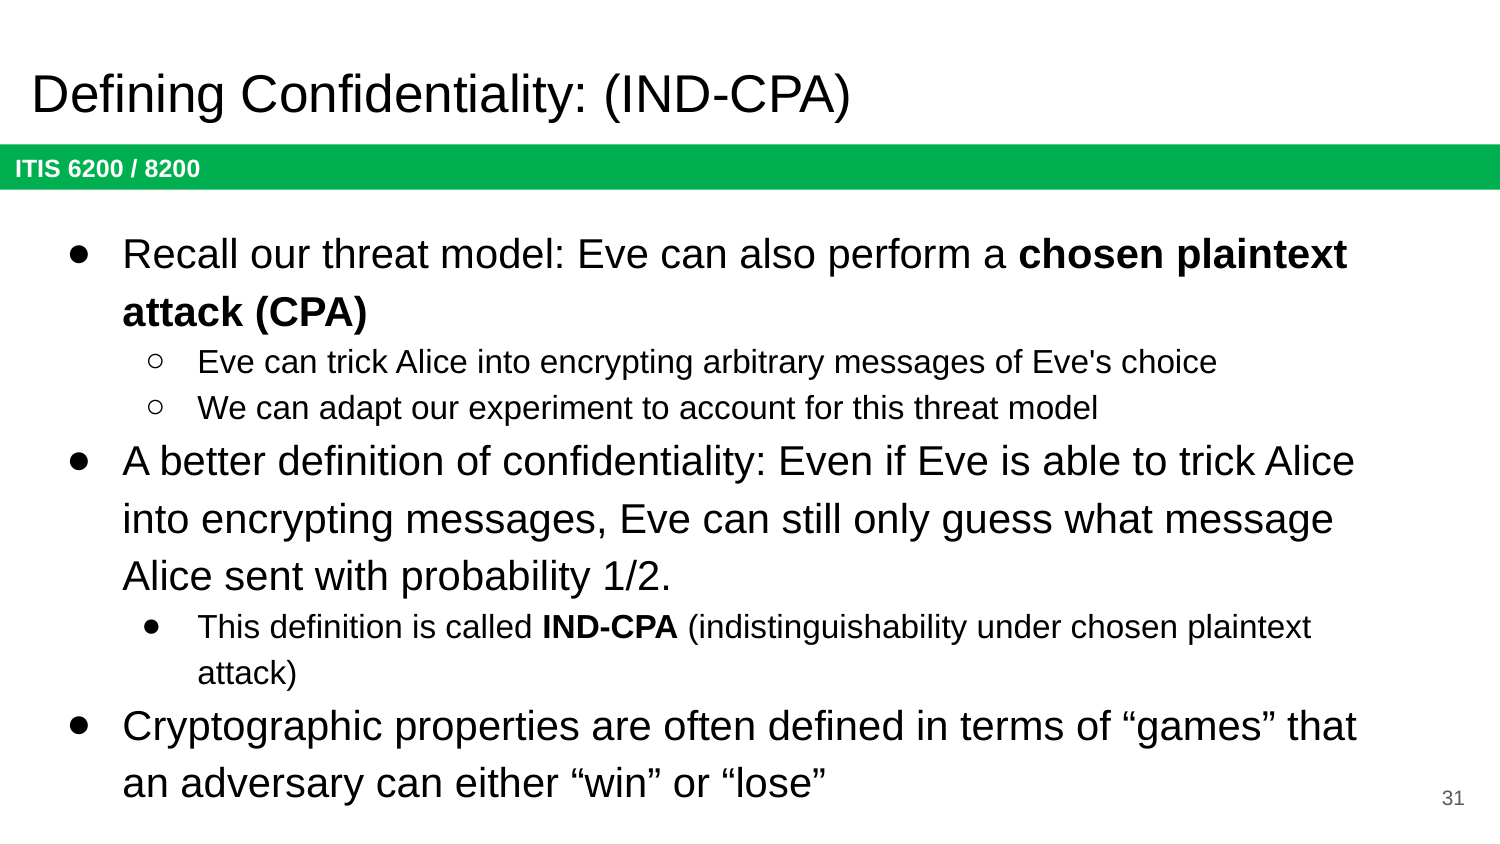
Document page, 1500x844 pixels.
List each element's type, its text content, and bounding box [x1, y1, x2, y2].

list Recall our threat model: Eve can also perform a chosen plaintext attack (CPA) Eve can trick Alice into encrypting arbitrary messages of Eve's choice We can adapt our experiment to account for this threat model A better definition of confidentiality: Even if Eve is able to trick Alice into encrypting messages, Eve can still only guess what message Alice sent with probability 1/2. This definition is called IND-CPA (indistinguishability under chosen plaintext attack) Cryptographic properties are often defined in terms of “games” that an adversary can either “win” or “lose” [32, 204, 1431, 823]
title Defining Confidentiality: (IND-CPA) [16, 44, 1415, 139]
slide_number 31 [1389, 764, 1480, 830]
